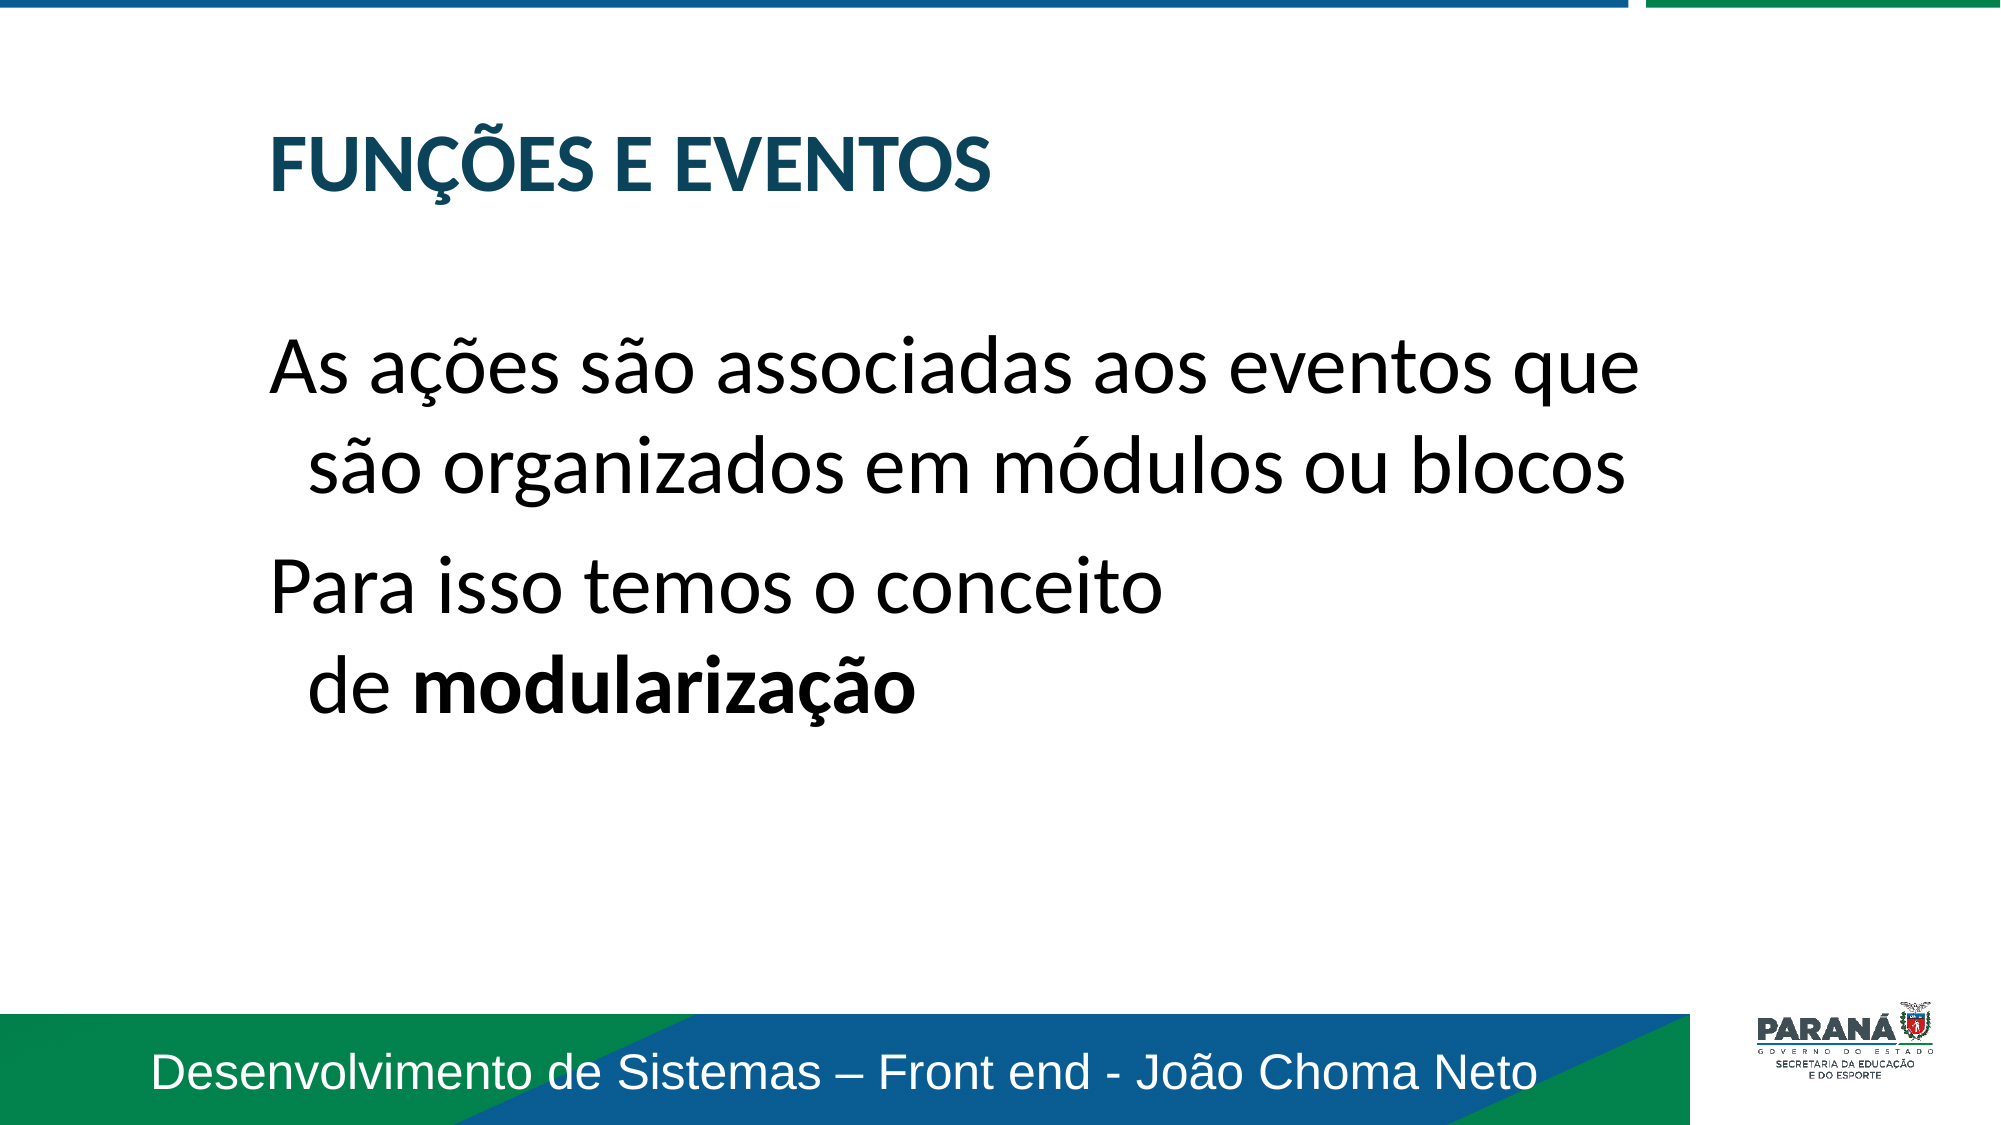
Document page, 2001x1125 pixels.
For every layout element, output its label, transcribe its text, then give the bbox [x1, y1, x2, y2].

picture [0, 1014, 1690, 1125]
picture [1757, 1002, 1933, 1081]
list FUNÇÕES E EVENTOS [217, 111, 1637, 249]
list As ações são associadas aos eventos que são organizados em módulos ou blocos Para isso temos o conceito de modularização [217, 302, 1677, 921]
